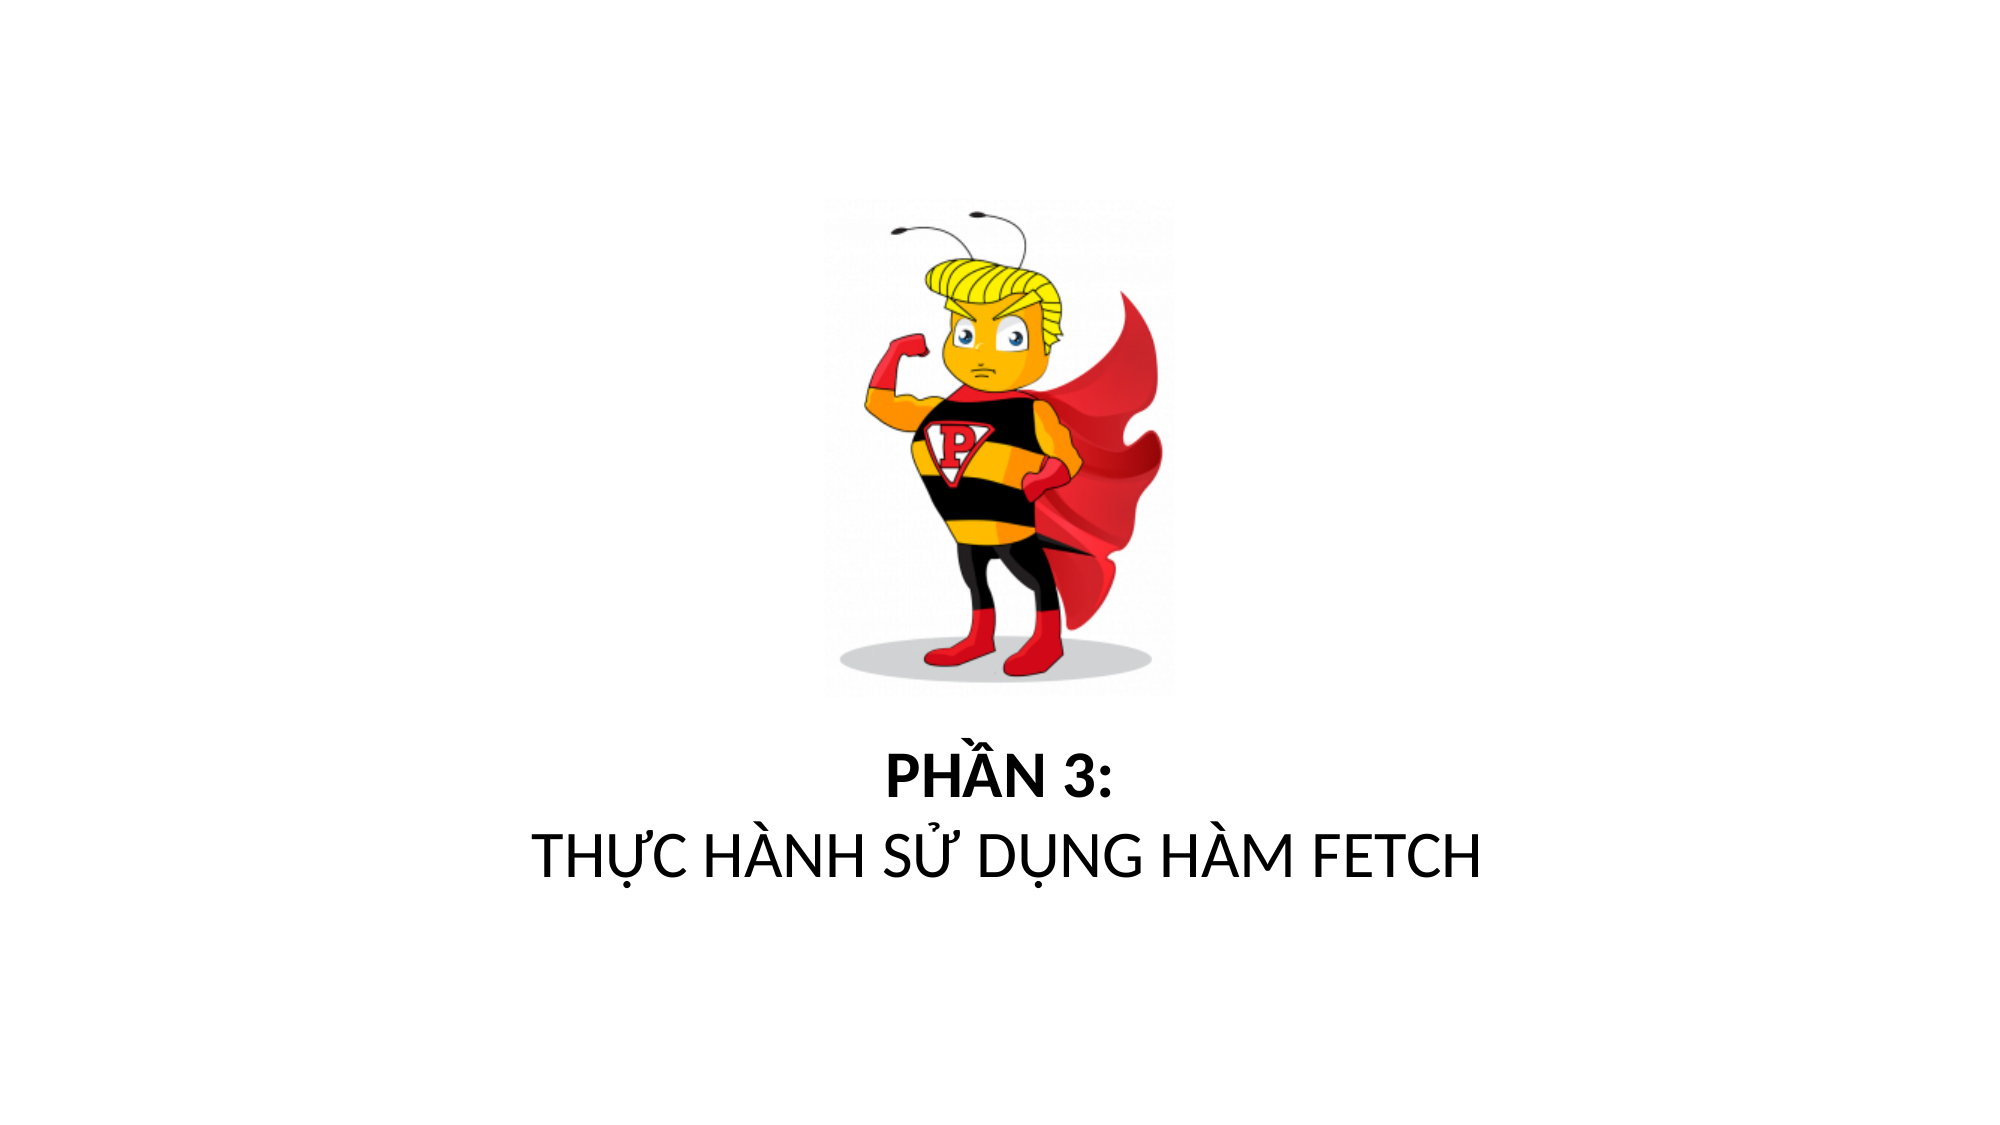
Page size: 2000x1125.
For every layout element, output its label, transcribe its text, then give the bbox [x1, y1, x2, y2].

title PHẦN 3: THỰC HÀNH SỬ DỤNG HÀM FETCH [157, 722, 1858, 947]
picture [824, 199, 1176, 697]
